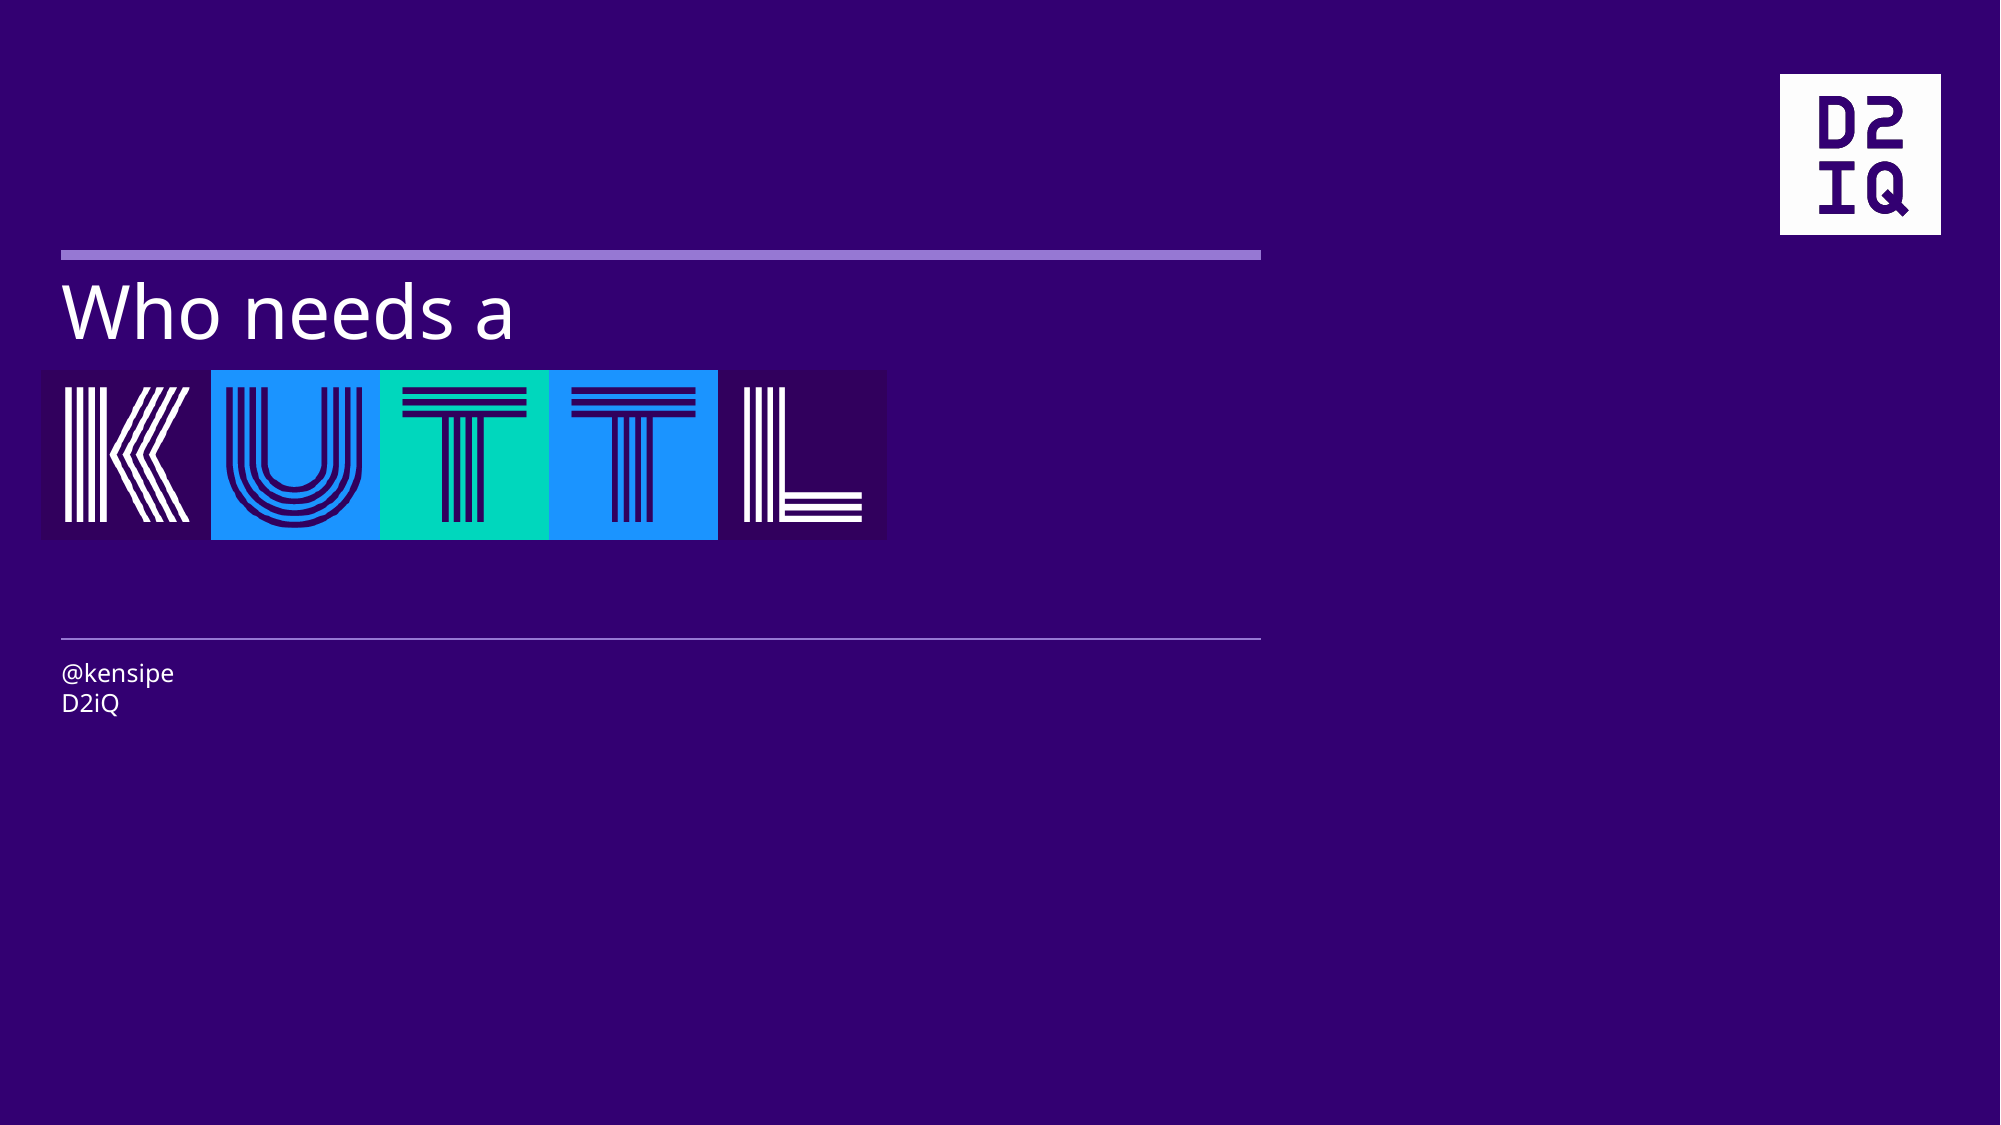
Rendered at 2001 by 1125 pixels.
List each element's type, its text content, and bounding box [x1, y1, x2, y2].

picture [1780, 74, 1941, 235]
title Who needs a ? [61, 264, 1261, 629]
picture [41, 370, 887, 540]
list @kensipe D2iQ [61, 657, 1261, 814]
